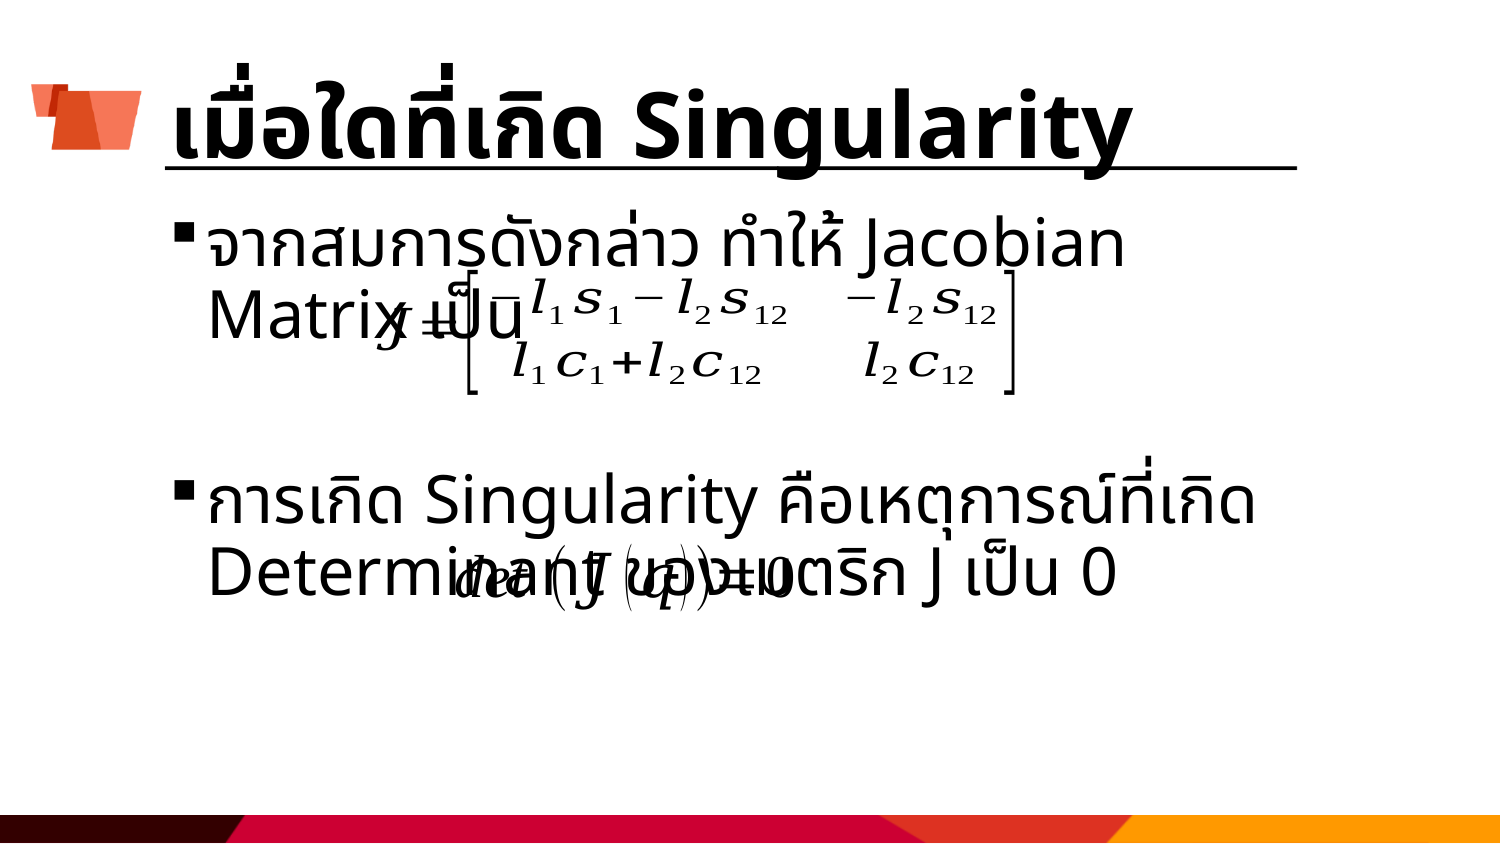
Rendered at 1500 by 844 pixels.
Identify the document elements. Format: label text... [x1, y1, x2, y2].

picture [0, 815, 1500, 844]
title เมื่อใดที่เกิด Singularity [154, 61, 1308, 197]
list จากสมการดังกล่าว ทำให้ Jacobian Matrix เป็น การเกิด Singularity คือเหตุการณ์ที่เกิด Determinant ของเมตริก J เป็น 0 [154, 200, 1344, 760]
picture [21, 73, 150, 160]
